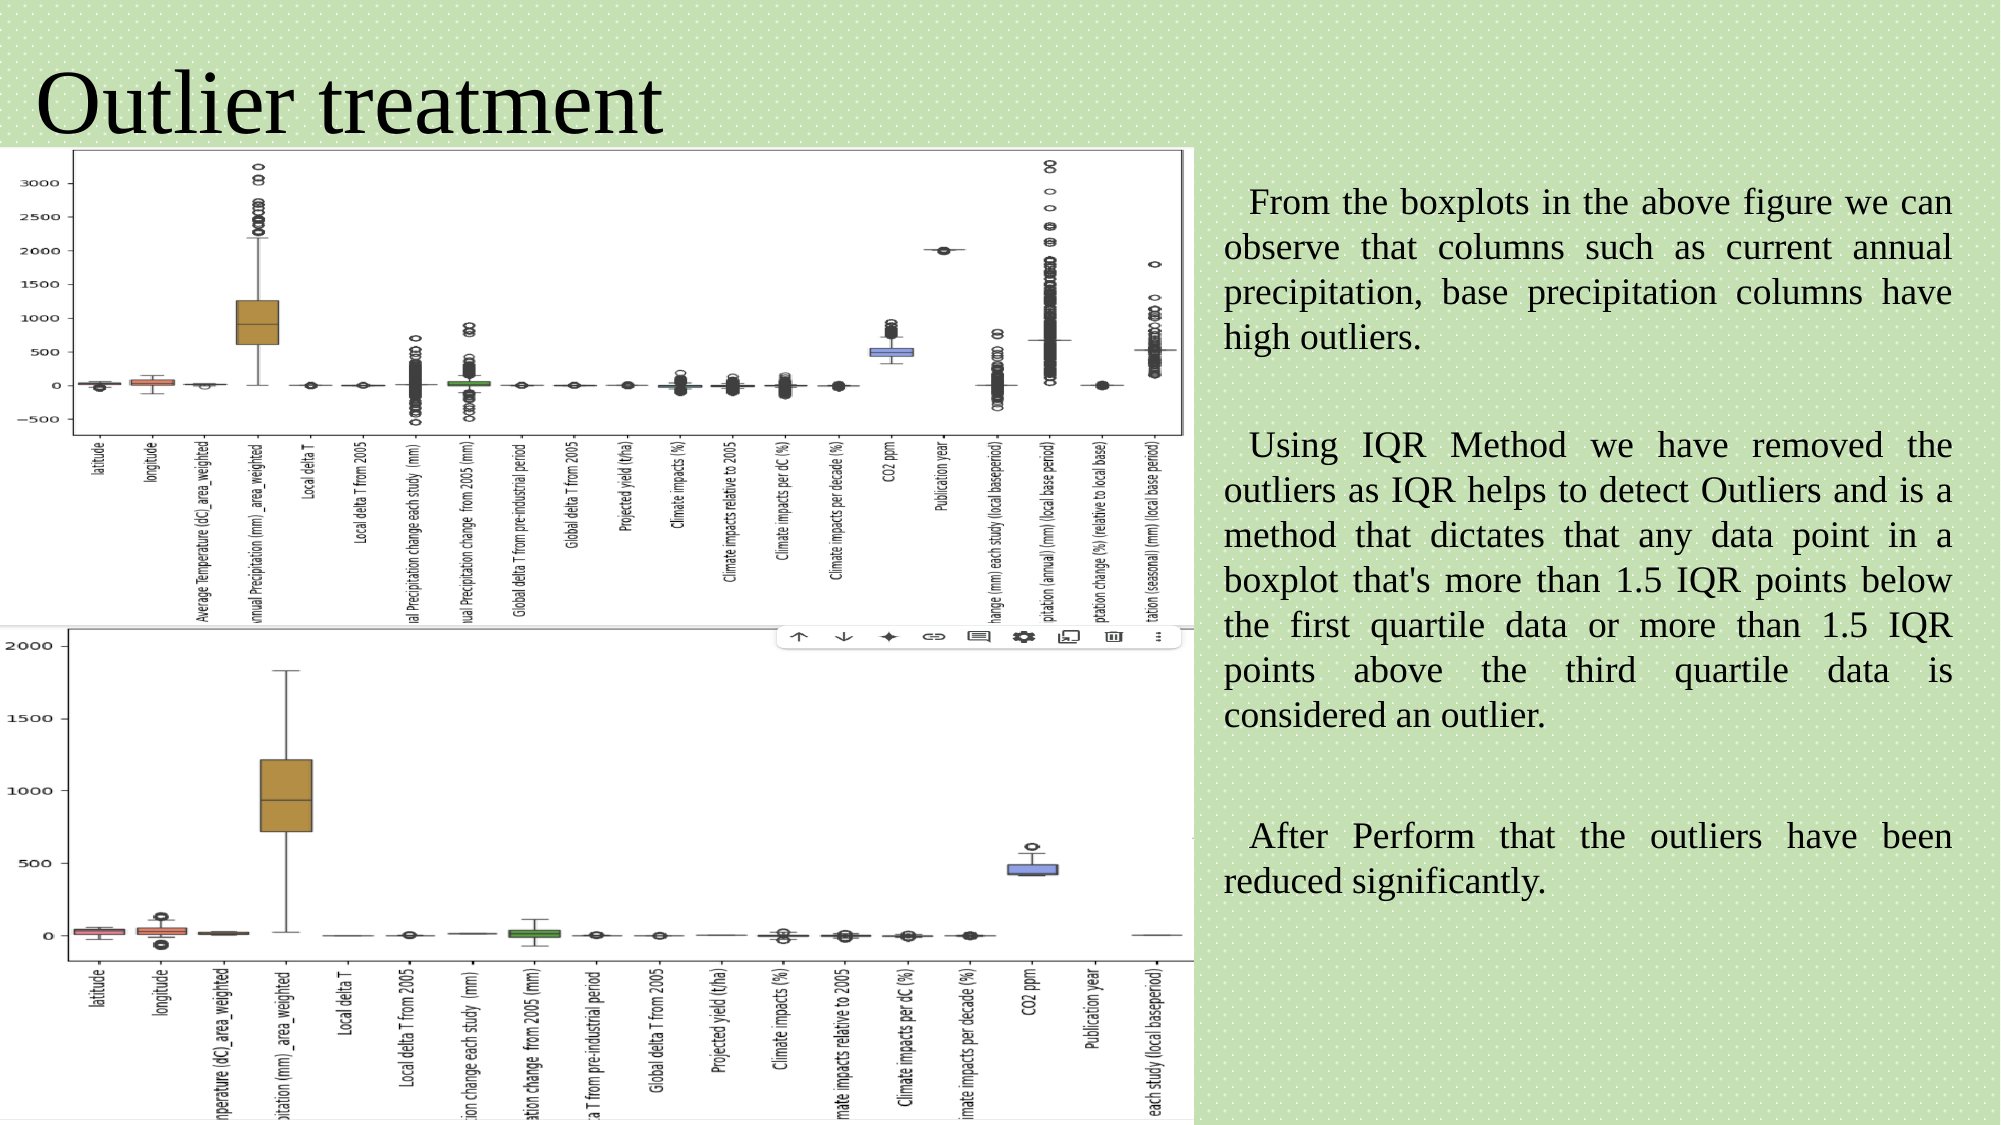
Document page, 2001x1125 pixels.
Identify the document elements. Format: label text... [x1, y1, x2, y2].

picture [0, 0, 2001, 1125]
title Outlier treatment [27, 0, 1754, 236]
text_box After Perform that the outliers have been reduced significantly. [1216, 803, 1962, 909]
text_box Using IQR Method we have removed the outliers as IQR helps to detect Outliers and is a method that dictates that any data point in a boxplot that's more than 1.5 IQR points below the first quartile data or more than 1.5 IQR points above the third quartile data is considered an outlier. [1216, 412, 1962, 803]
text_box From the boxplots in the above figure we can observe that columns such as current annual precipitation, base precipitation columns have high outliers. [1216, 169, 1962, 364]
